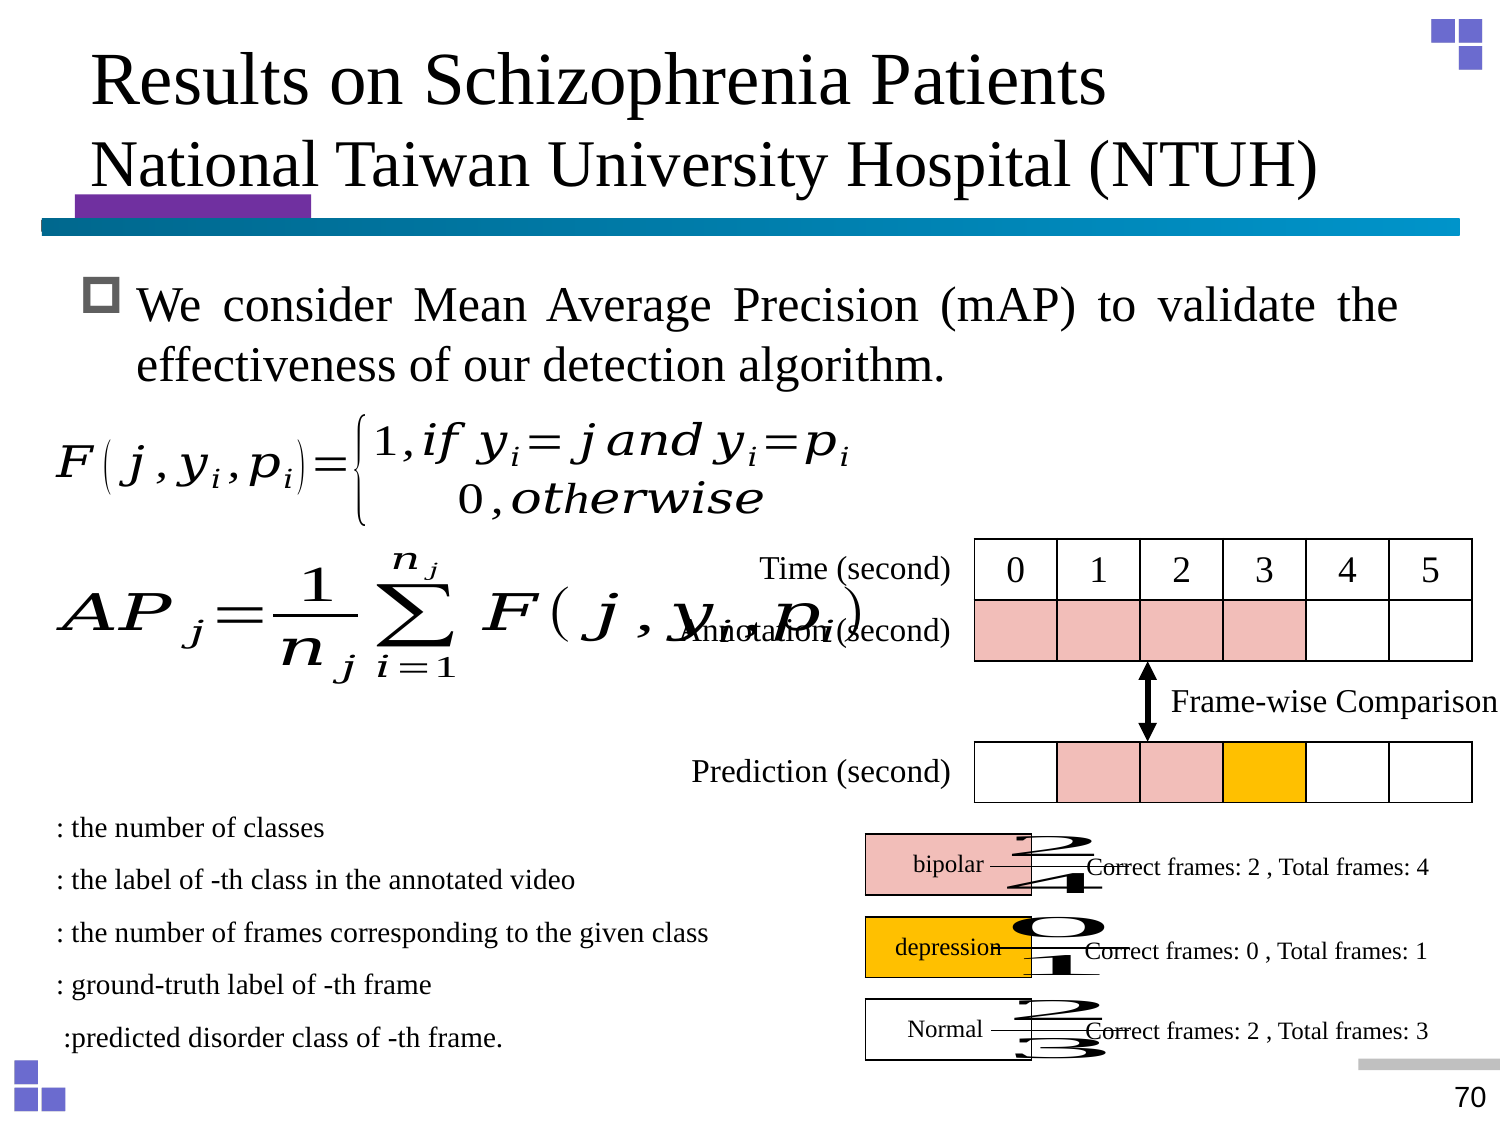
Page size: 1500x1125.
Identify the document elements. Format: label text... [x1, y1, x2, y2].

table_header [975, 601, 1056, 660]
table_header [1224, 743, 1305, 802]
table_header [1390, 743, 1471, 802]
table_header 2 [1141, 540, 1222, 599]
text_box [977, 911, 1458, 984]
table_header [1058, 743, 1139, 802]
table_header 0 [975, 540, 1056, 599]
table_header [975, 743, 1056, 802]
text_box Annotation (second) [622, 600, 974, 656]
title Results on Schizophrenia Patients National Taiwan University Hospital (NTUH) [75, 20, 1425, 209]
text_box Prediction (second) [622, 741, 974, 797]
table_header 3 [1224, 540, 1305, 599]
table_header Normal [866, 1000, 977, 1059]
text_box Frame-wise Comparison [1139, 671, 1147, 727]
table_header [1141, 743, 1222, 802]
list We consider Mean Average Precision (mAP) to validate the effectiveness of our detection algorithm. [64, 263, 1415, 1071]
text_box Frame-wise Comparison [1148, 671, 1500, 727]
table_header [1390, 601, 1471, 660]
table_header depression [866, 918, 977, 977]
table_header [1307, 743, 1388, 802]
table_header [1224, 601, 1305, 660]
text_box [977, 829, 1459, 902]
table_header 1 [1058, 540, 1139, 599]
table_header 5 [1390, 540, 1471, 599]
slide_number 70 [1151, 1070, 1500, 1125]
text_box Time (second) [707, 539, 974, 594]
table_header [1307, 601, 1388, 660]
table_header [1058, 601, 1139, 660]
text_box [977, 993, 1459, 1066]
table_header 4 [1307, 540, 1388, 599]
table_header bipolar [866, 835, 977, 894]
table_header [1141, 601, 1222, 660]
